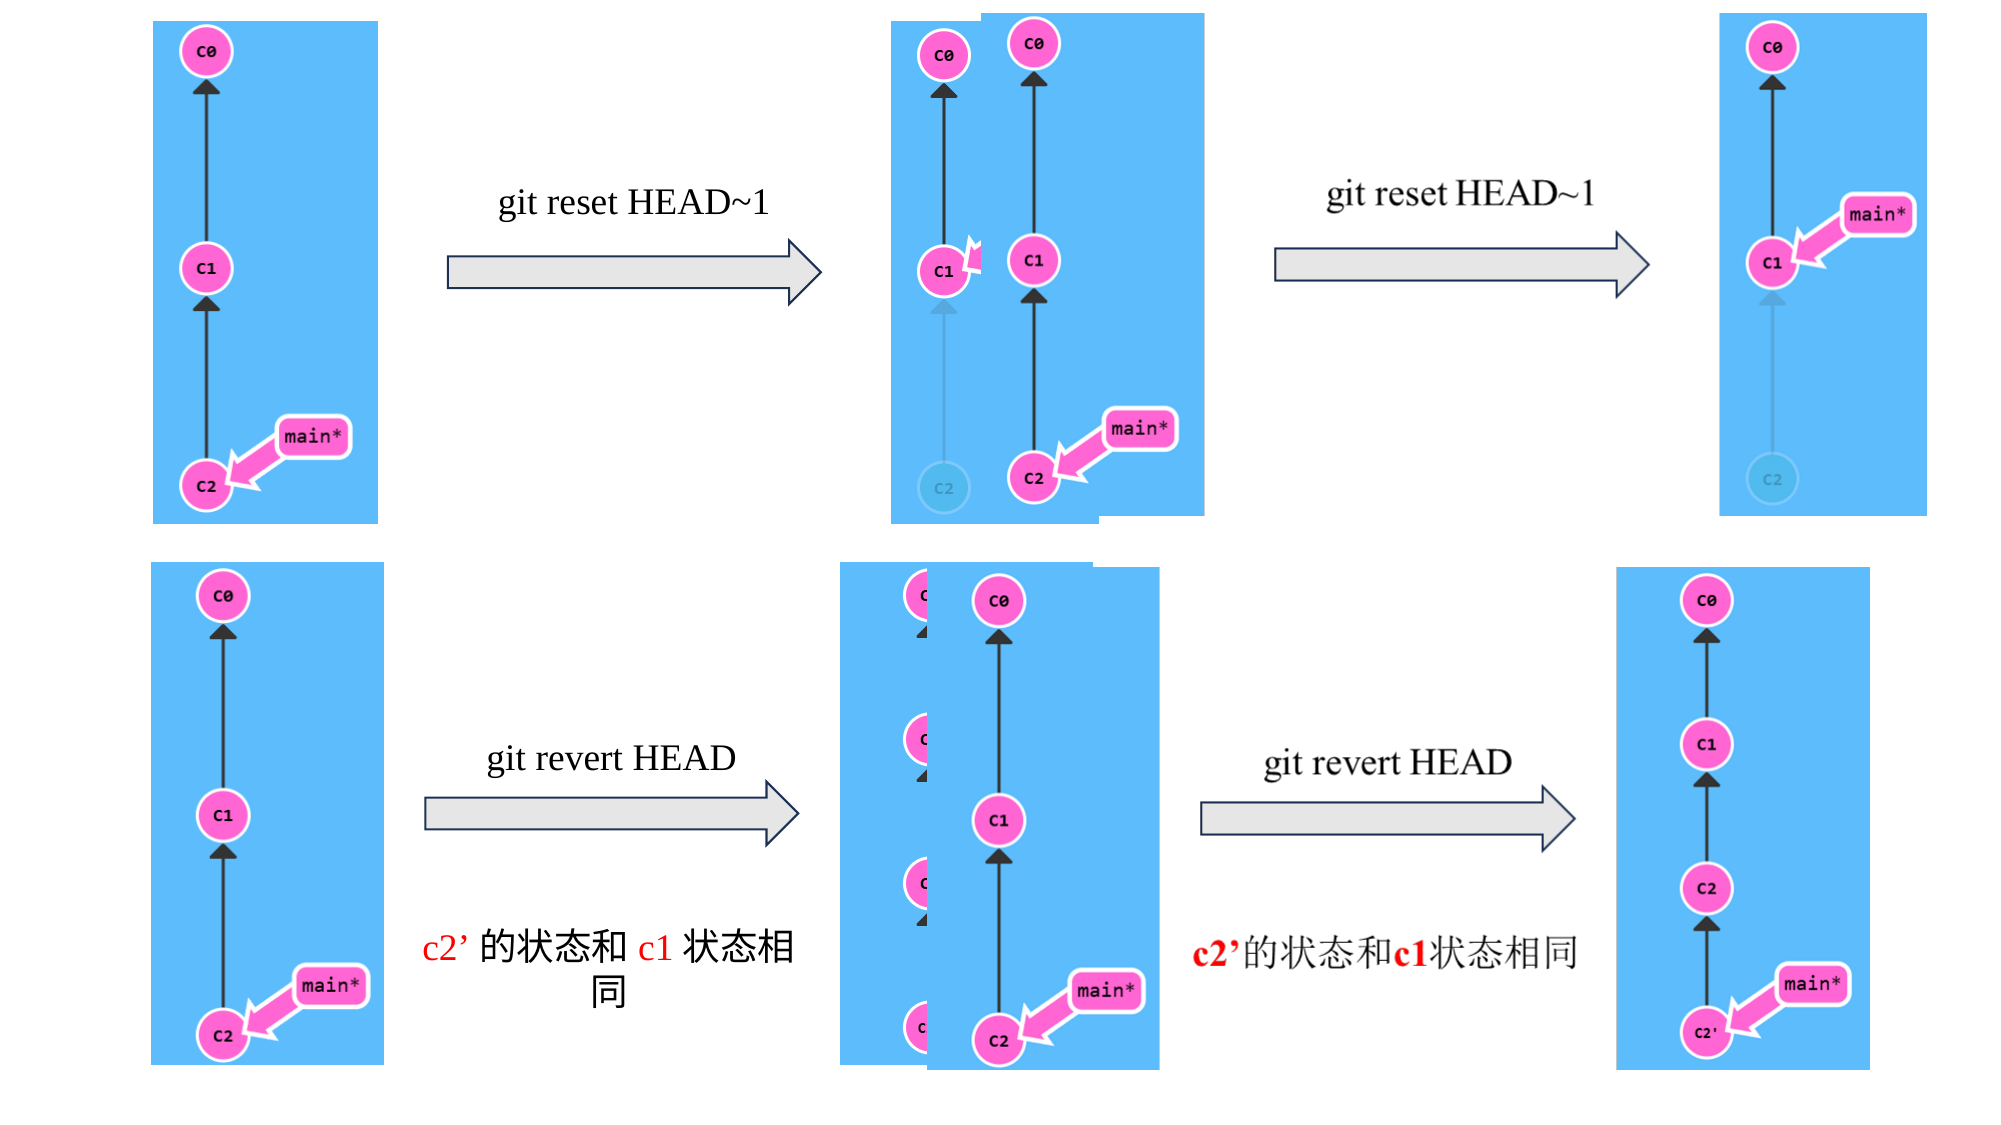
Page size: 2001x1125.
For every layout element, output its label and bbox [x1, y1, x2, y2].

text_box [150, 562, 1093, 1065]
picture [927, 567, 1871, 1070]
picture [981, 13, 1927, 516]
text_box [153, 21, 1099, 524]
